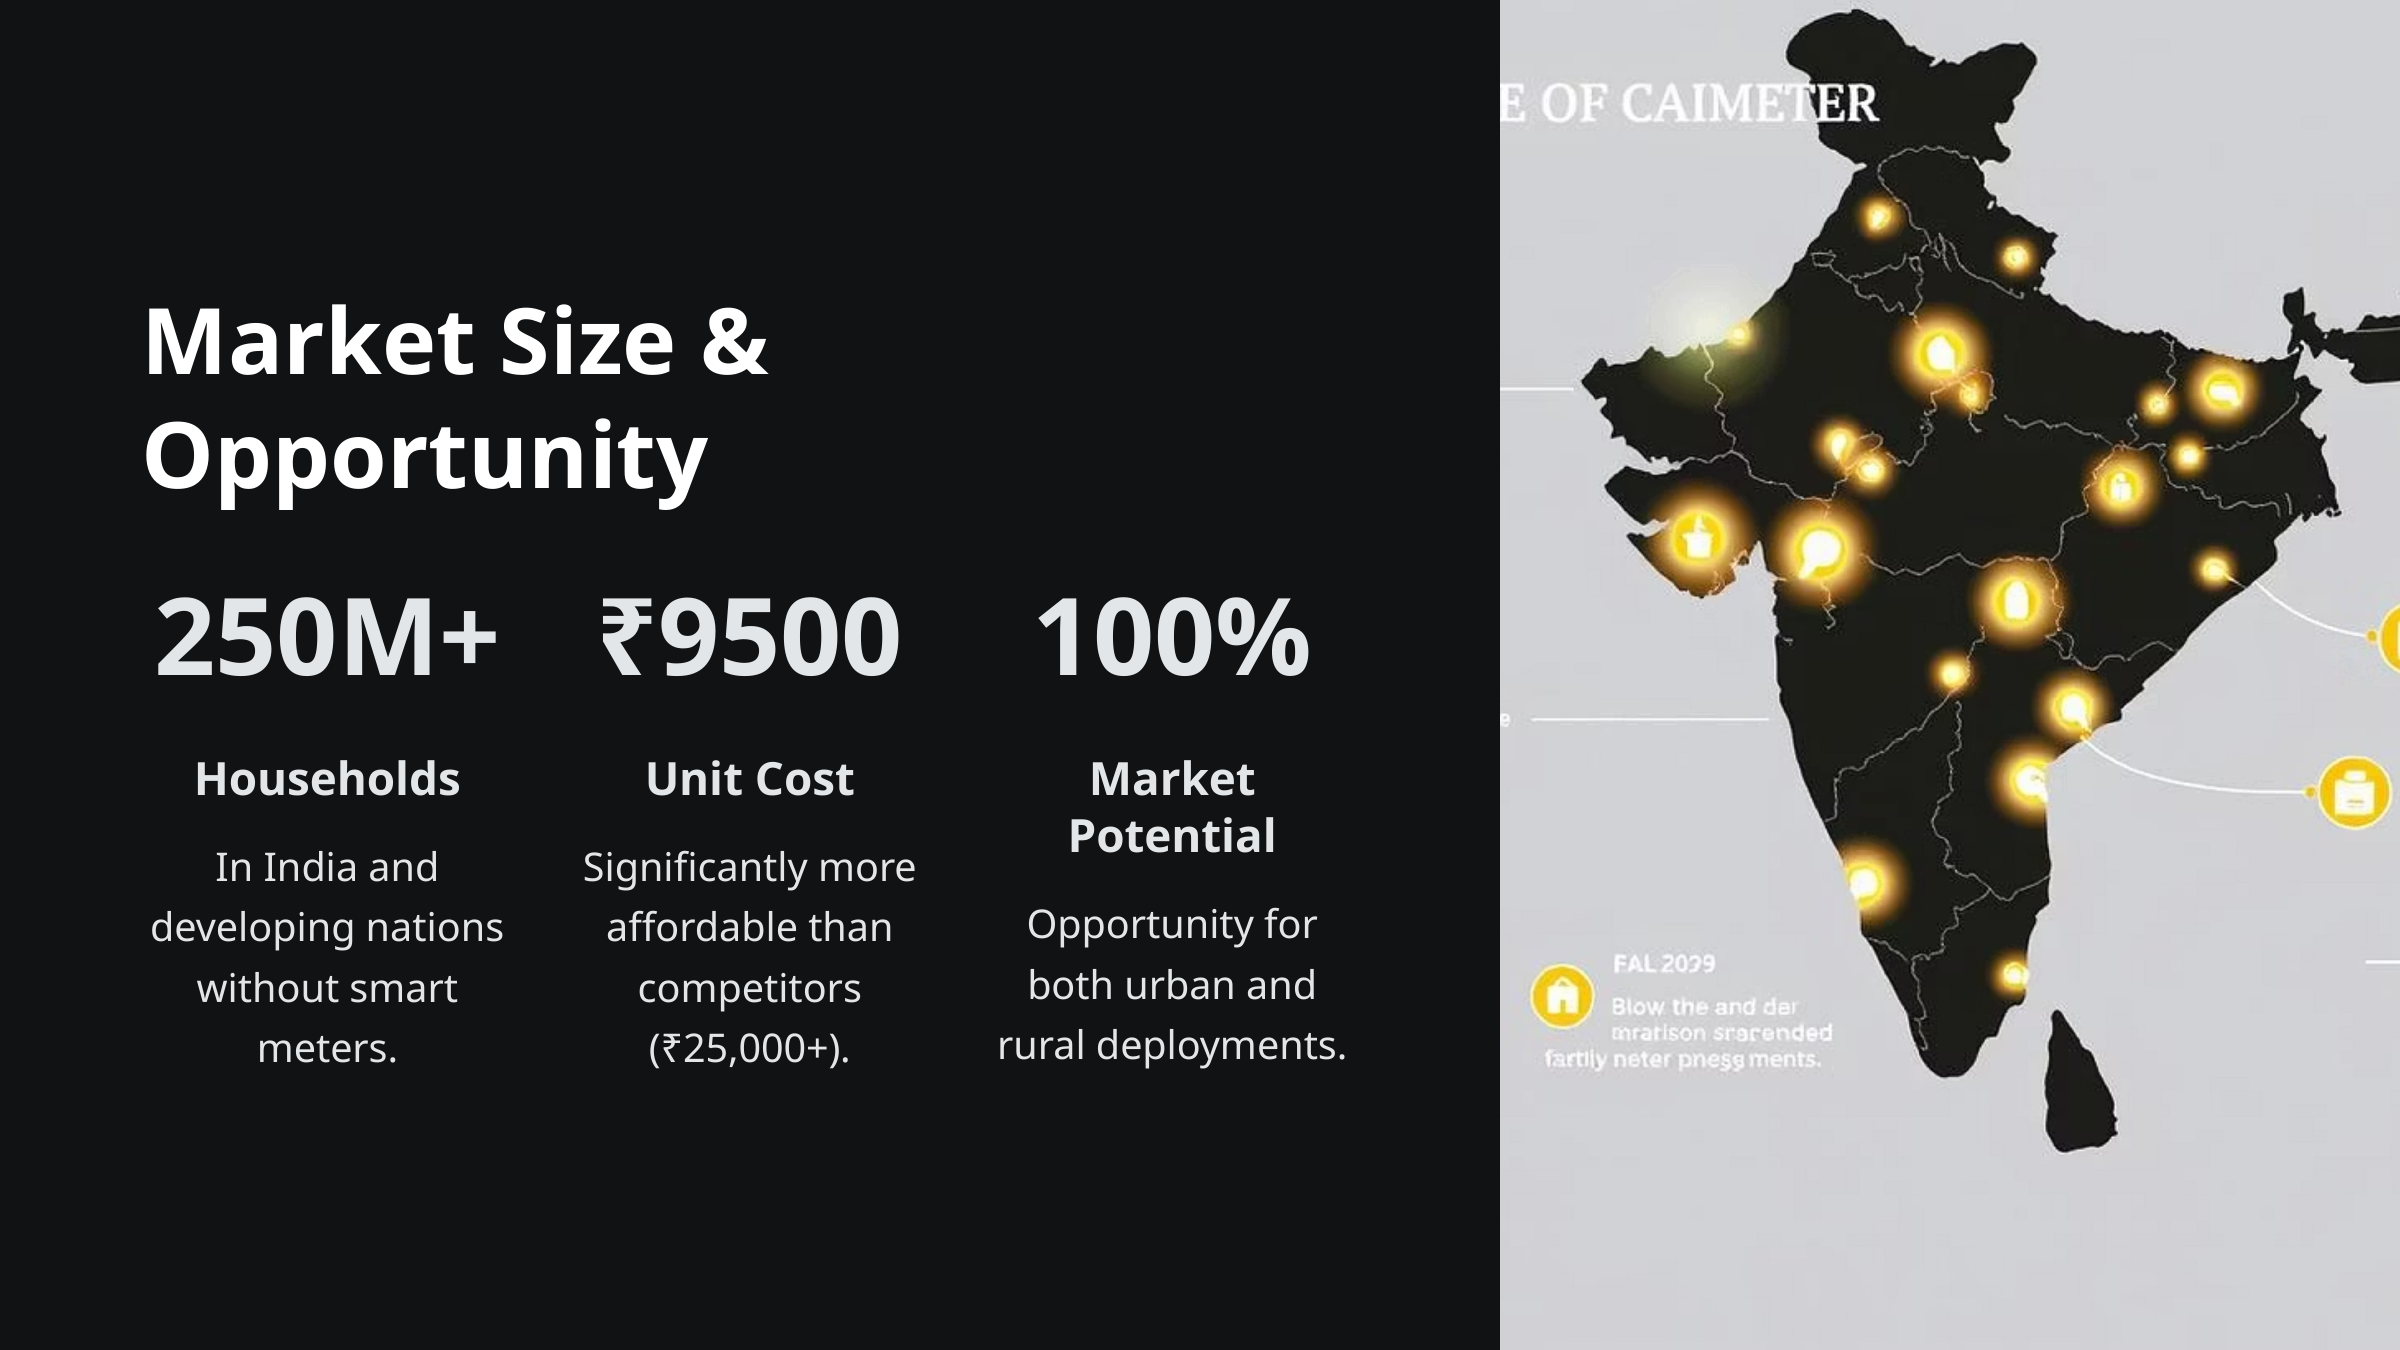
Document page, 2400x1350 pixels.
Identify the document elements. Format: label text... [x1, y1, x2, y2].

text_box 100% [986, 589, 1359, 697]
text_box Market Potential [986, 747, 1359, 863]
text_box Households [141, 747, 514, 805]
text_box 250M+ [141, 589, 514, 697]
text_box Significantly more affordable than competitors (₹25,000+). [564, 828, 936, 1072]
text_box Market Size & Opportunity [141, 278, 1359, 509]
text_box Opportunity for both urban and rural deployments. [986, 886, 1359, 1069]
text_box Unit Cost [564, 747, 936, 805]
text_box ₹9500 [564, 589, 936, 697]
text_box In India and developing nations without smart meters. [141, 828, 514, 1072]
picture [1499, 0, 2400, 1350]
